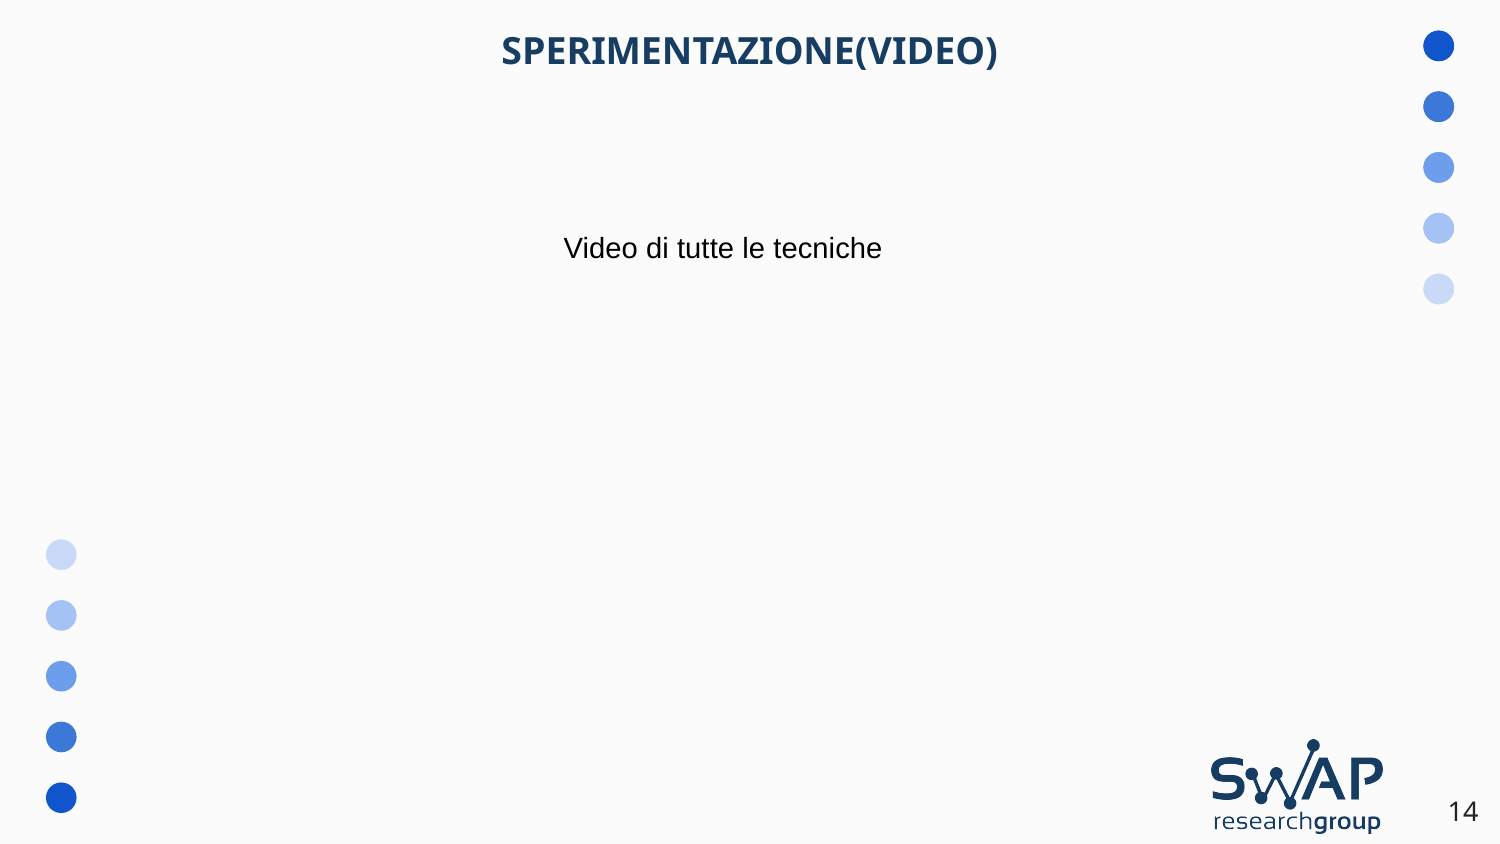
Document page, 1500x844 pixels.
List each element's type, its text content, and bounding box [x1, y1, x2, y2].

picture [1211, 739, 1383, 834]
slide_number 14 [1403, 779, 1494, 844]
text_box Video di tutte le tecniche [548, 222, 1374, 307]
text_box SPERIMENTAZIONE(VIDEO) [59, 2, 1441, 98]
